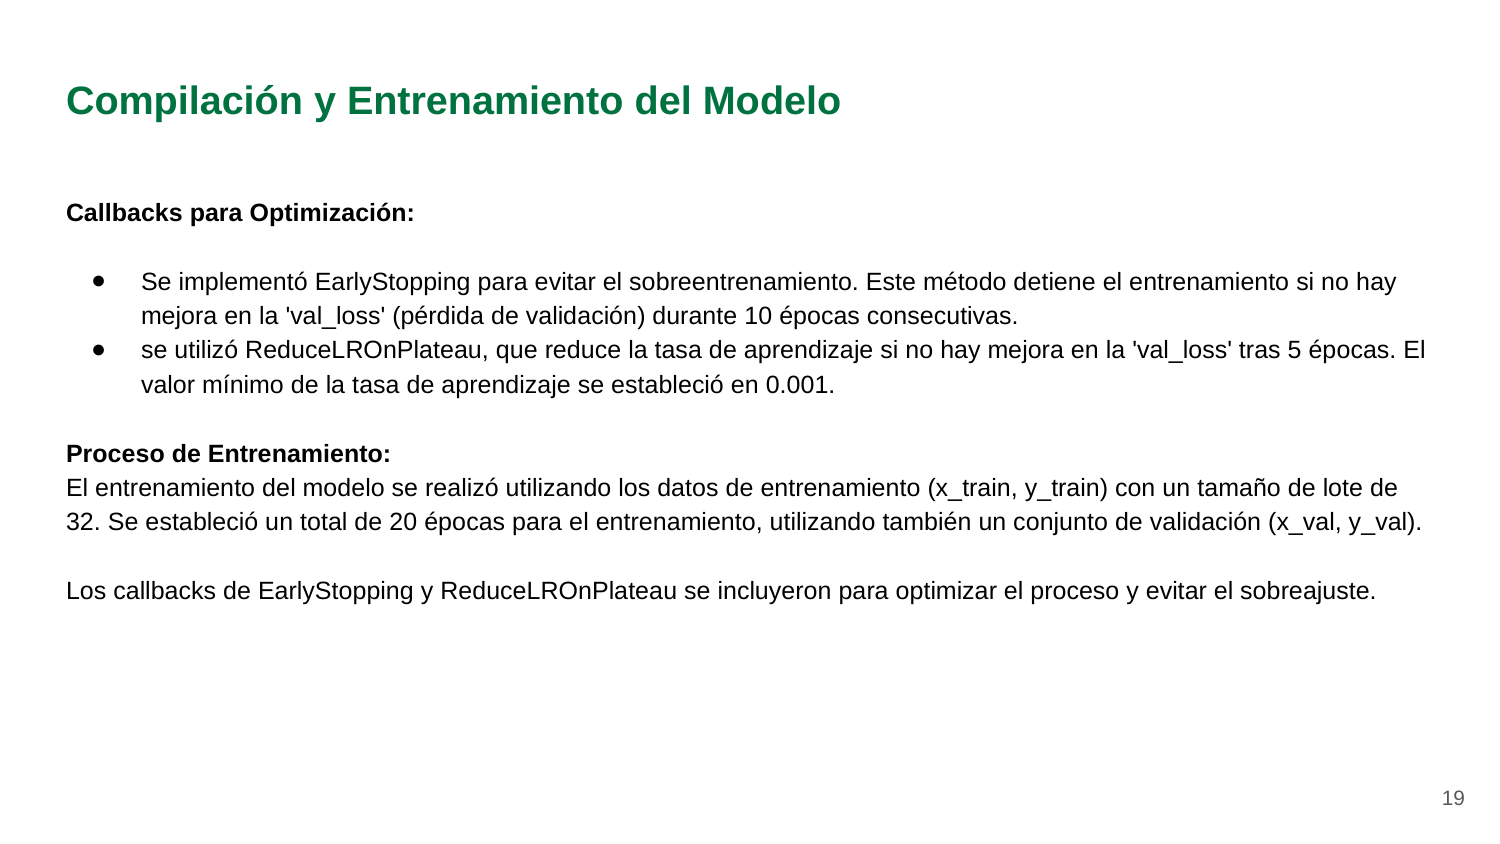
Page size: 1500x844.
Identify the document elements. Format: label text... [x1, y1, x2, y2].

slide_number ‹#› [1389, 764, 1480, 830]
title Compilación y Entrenamiento del Modelo [51, 60, 1449, 155]
list Callbacks para Optimización: Se implementó EarlyStopping para evitar el sobreentrenamiento. Este método detiene el entrenamiento si no hay mejora en la 'val_loss' (pérdida de validación) durante 10 épocas consecutivas. se utilizó ReduceLROnPlateau, que reduce la tasa de aprendizaje si no hay mejora en la 'val_loss' tras 5 épocas. El valor mínimo de la tasa de aprendizaje se estableció en 0.001. Proceso de Entrenamiento: El entrenamiento del modelo se realizó utilizando los datos de entrenamiento (x_train, y_train) con un tamaño de lote de 32. Se estableció un total de 20 épocas para el entrenamiento, utilizando también un conjunto de validación (x_val, y_val). Los callbacks de EarlyStopping y ReduceLROnPlateau se incluyeron para optimizar el proceso y evitar el sobreajuste. [51, 176, 1449, 737]
